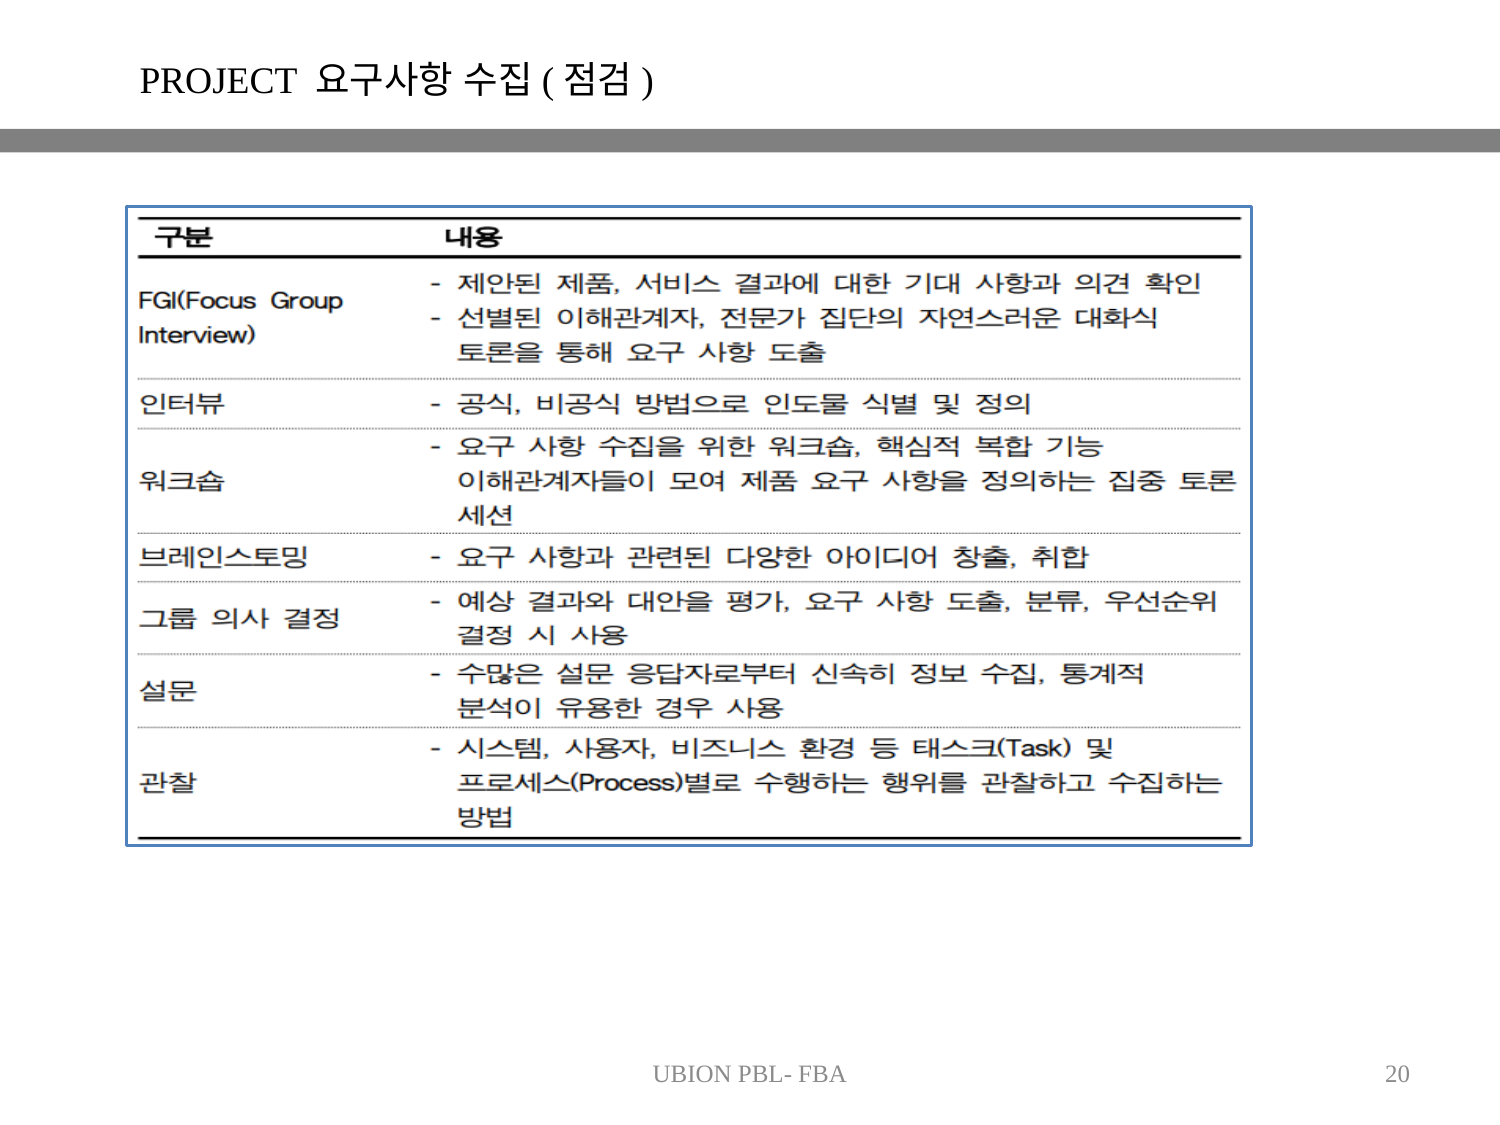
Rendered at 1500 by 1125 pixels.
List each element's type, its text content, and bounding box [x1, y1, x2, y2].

footer UBION PBL- FBA [512, 1042, 988, 1103]
text_box PROJECT 요구사항 수집(점검) [36, 32, 745, 115]
slide_number 20 [1074, 1042, 1425, 1103]
text_box [0, 128, 1500, 153]
picture [127, 207, 1251, 845]
